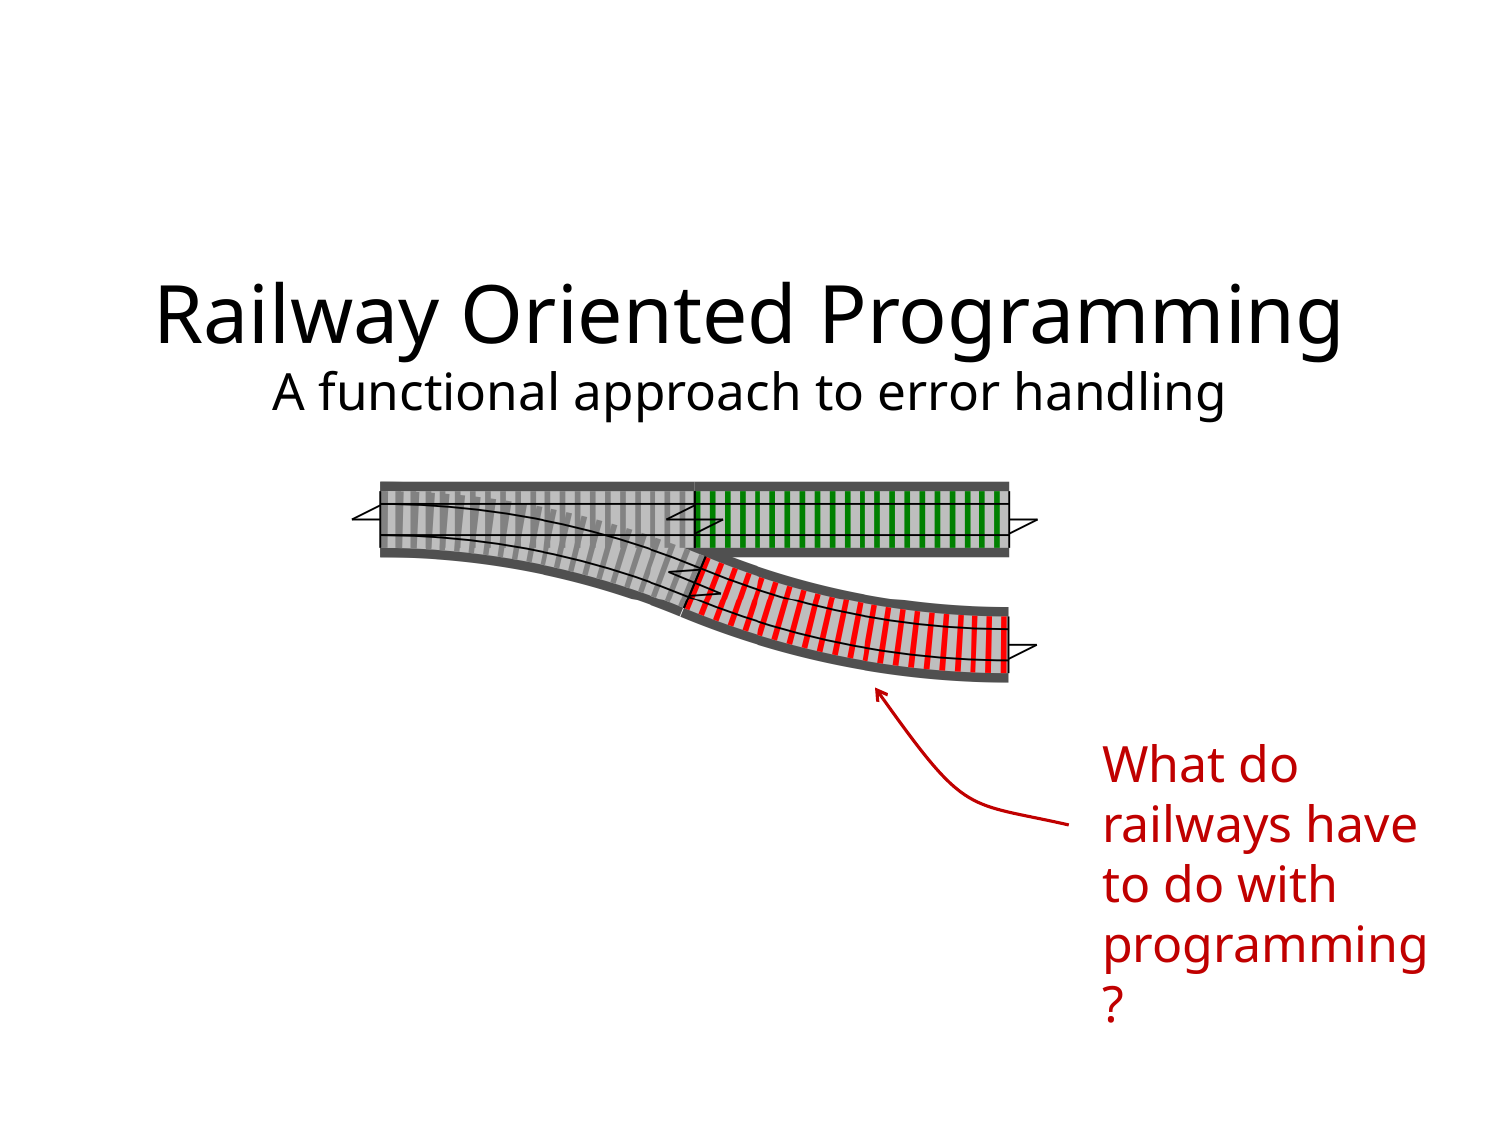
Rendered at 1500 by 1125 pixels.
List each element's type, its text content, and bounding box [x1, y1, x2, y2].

picture [330, 449, 1079, 751]
title Railway Oriented Programming A functional approach to error handling [112, 221, 1388, 463]
text_box What do railways have to do with programming? [1087, 724, 1451, 1040]
text_box [927, 759, 1069, 826]
